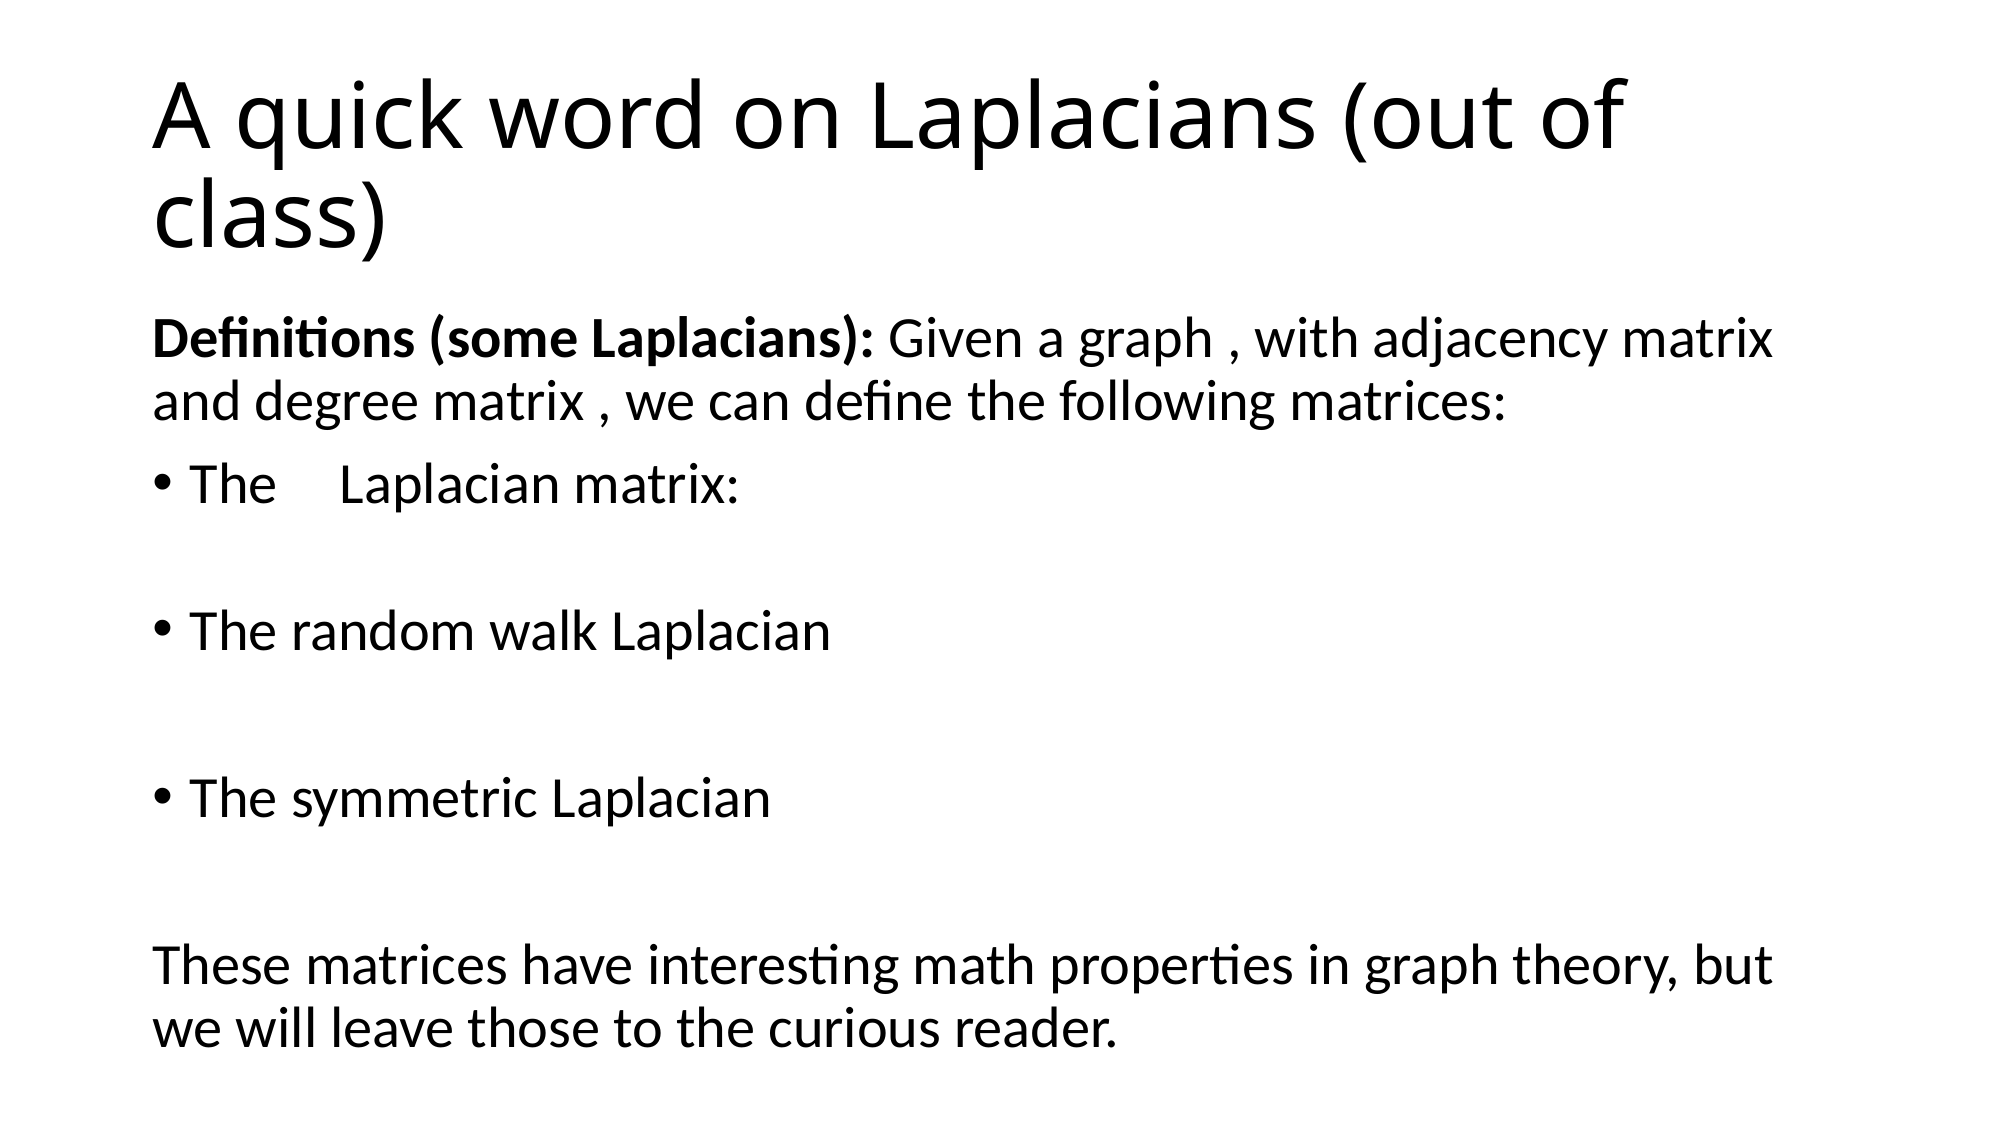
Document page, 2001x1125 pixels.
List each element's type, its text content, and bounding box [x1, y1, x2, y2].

title A quick word on Laplacians (out of class) [137, 59, 1863, 278]
